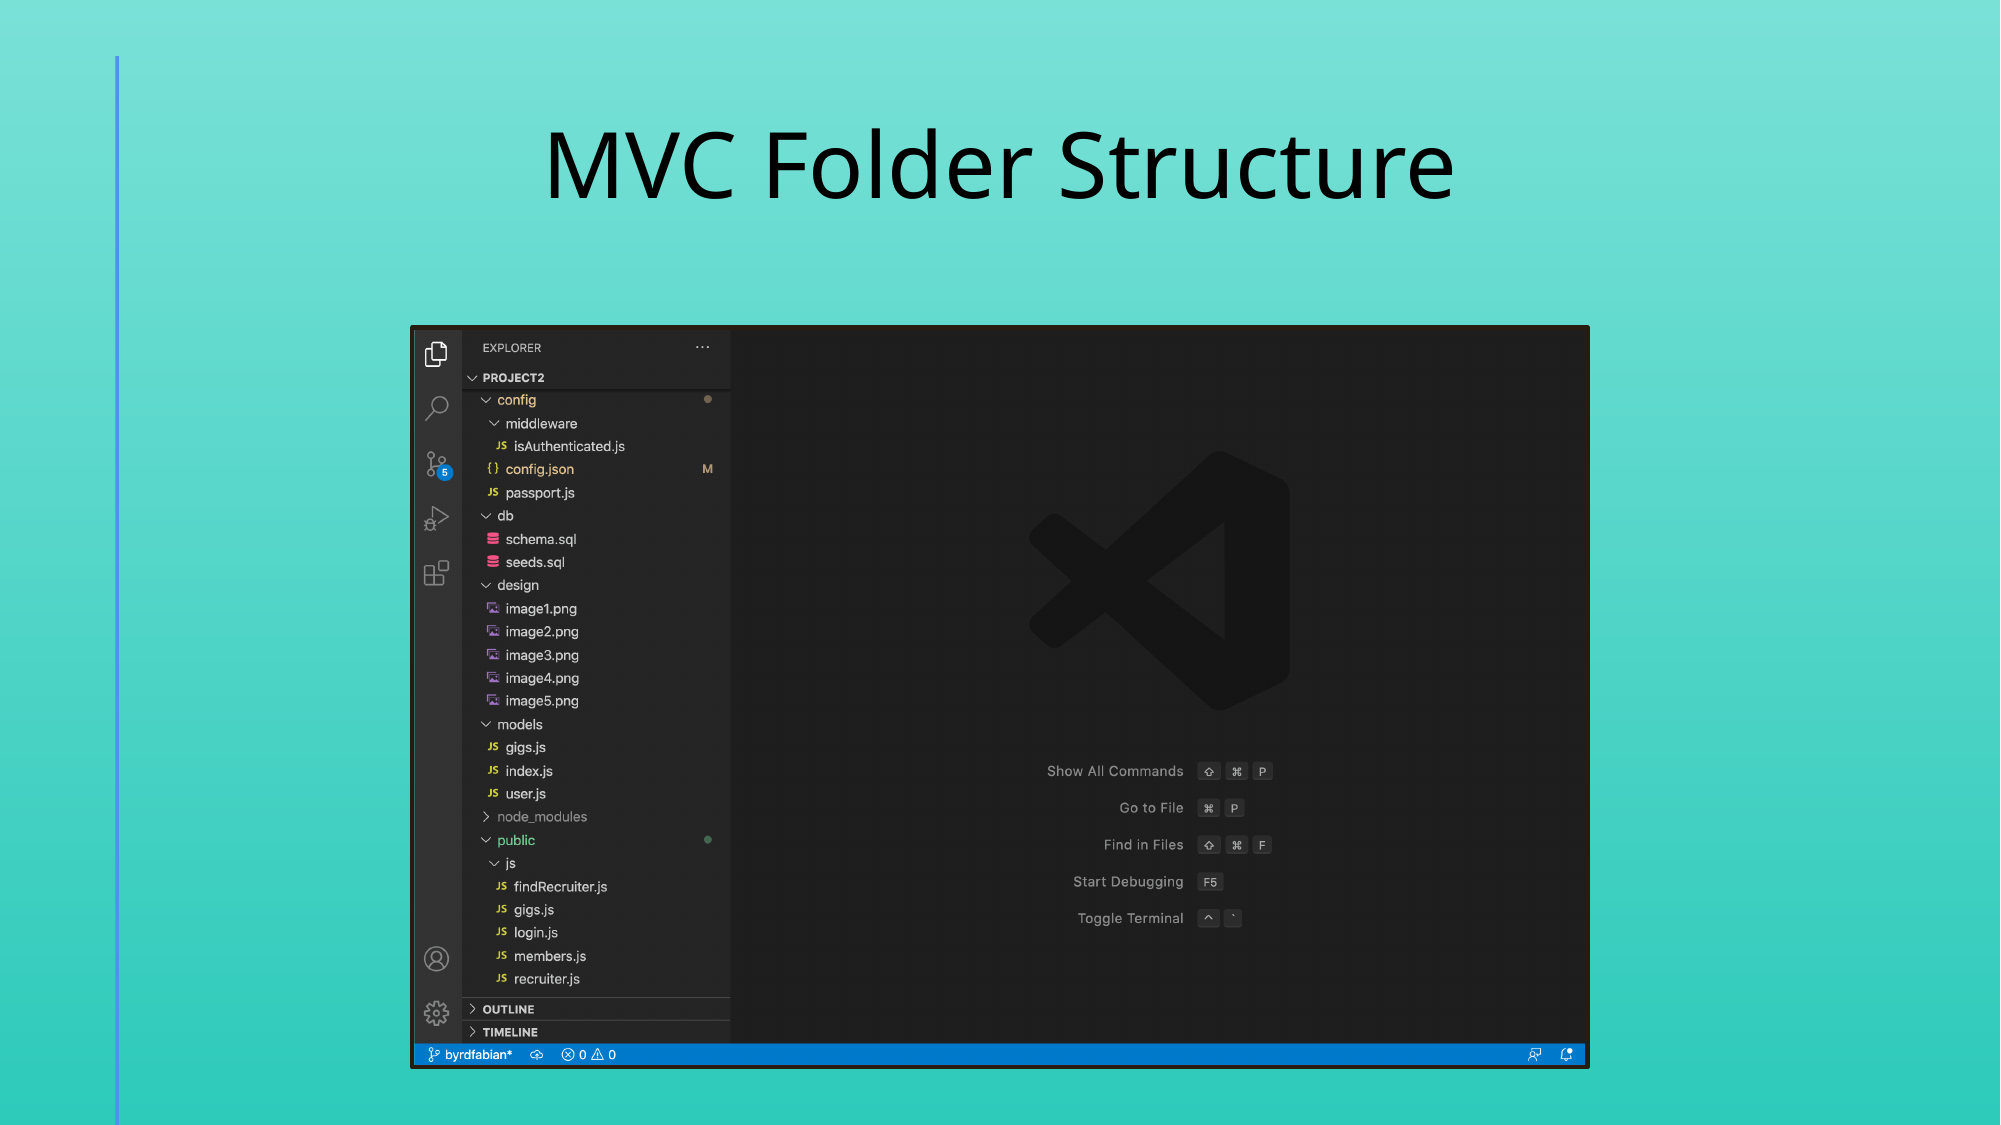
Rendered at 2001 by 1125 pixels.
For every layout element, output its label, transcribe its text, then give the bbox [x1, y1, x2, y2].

title MVC Folder Structure [137, 59, 1863, 278]
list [414, 329, 1586, 1066]
